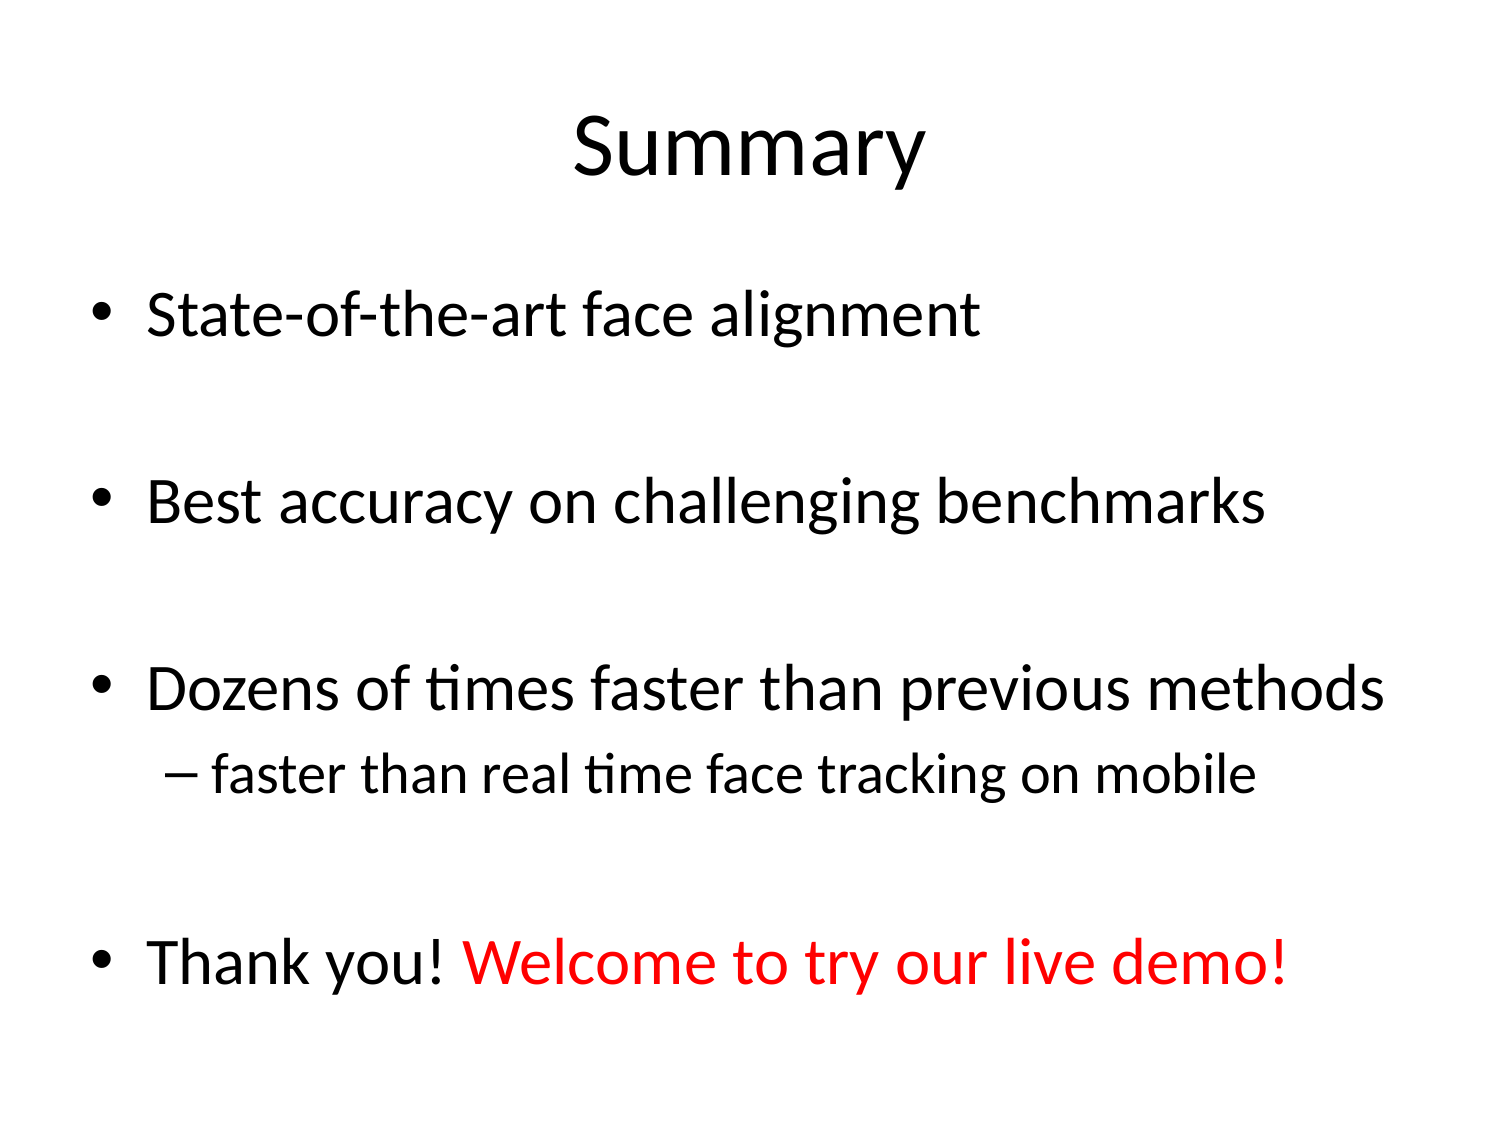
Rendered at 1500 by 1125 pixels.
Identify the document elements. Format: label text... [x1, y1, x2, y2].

title Summary [75, 45, 1425, 233]
list State-of-the-art face alignment Best accuracy on challenging benchmarks Dozens of times faster than previous methods faster than real time face tracking on mobile Thank you! Welcome to try our live demo! [75, 262, 1425, 1075]
